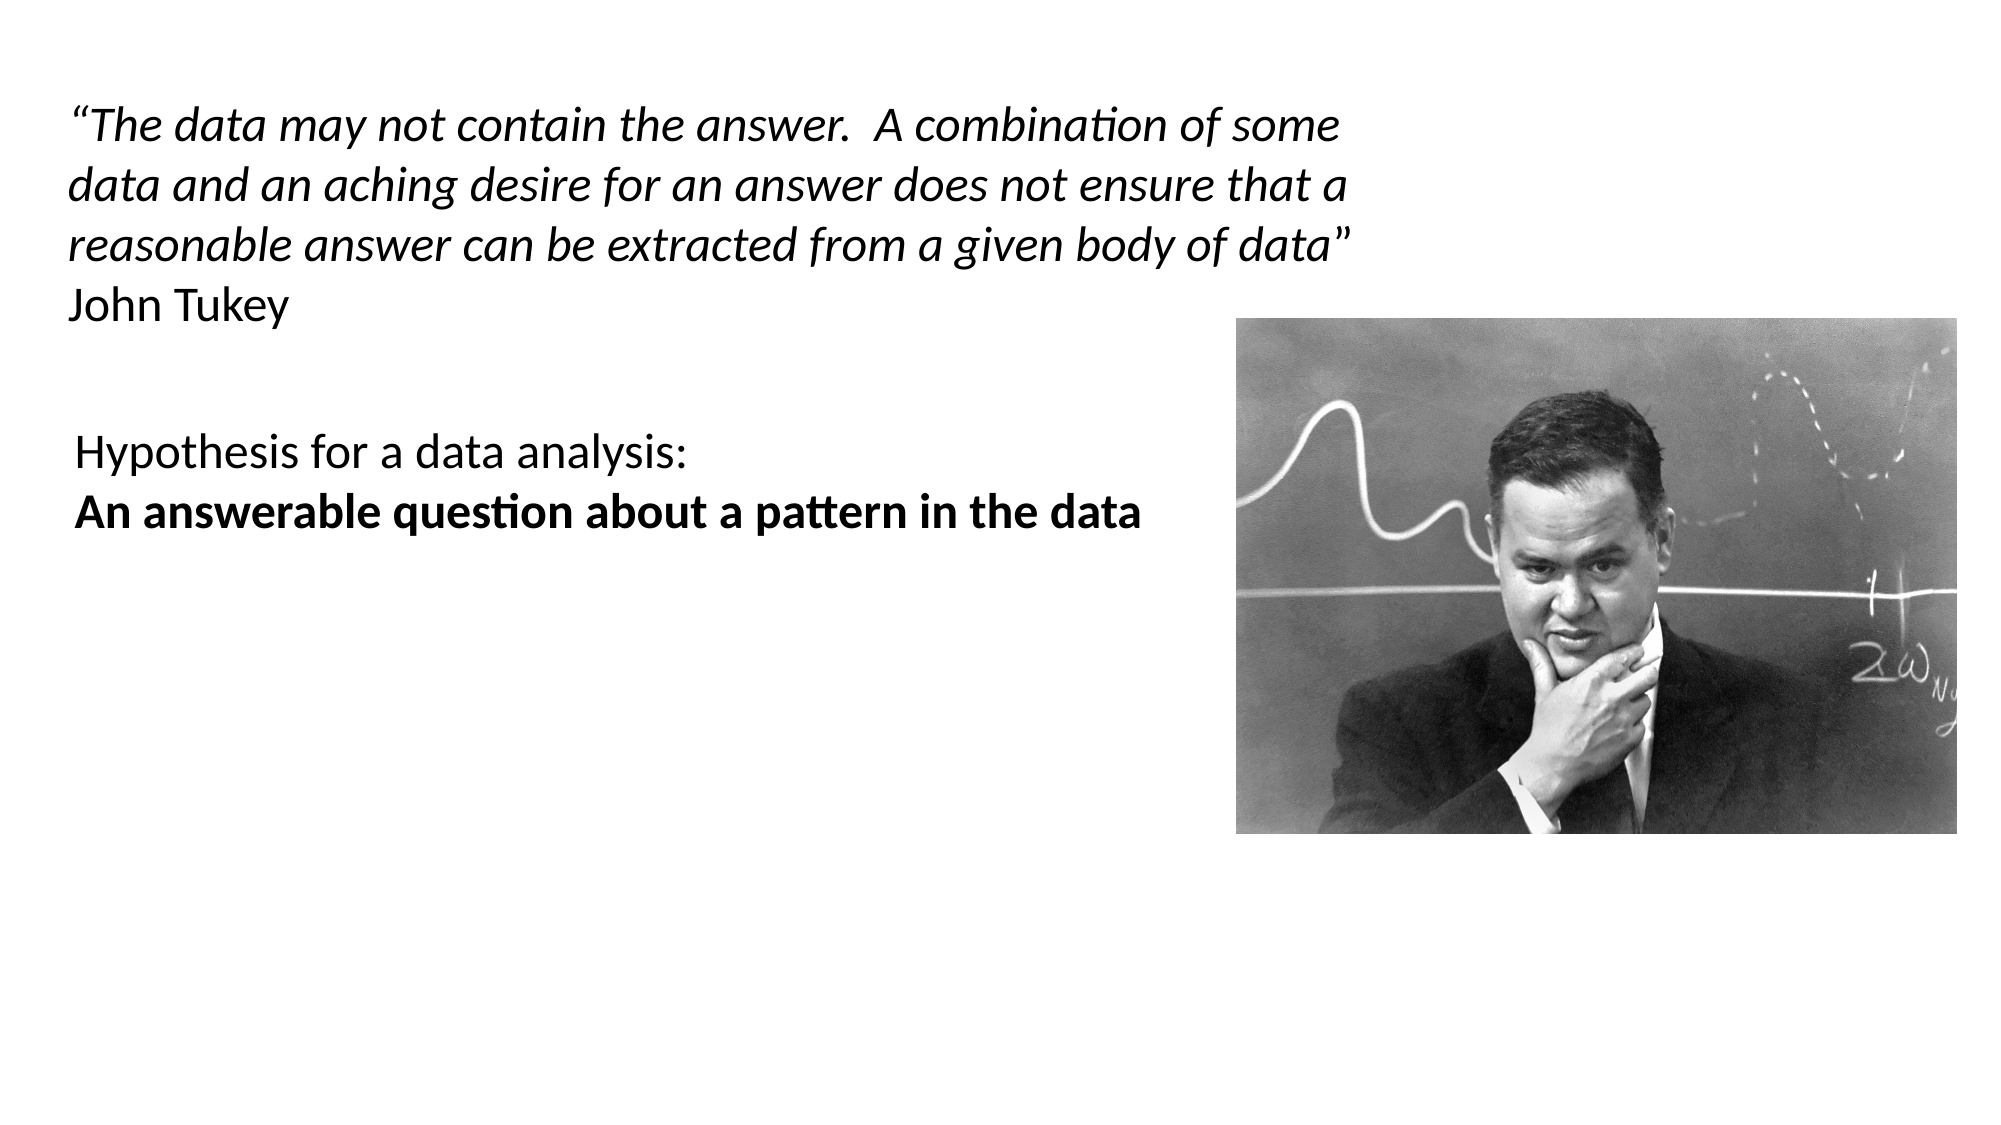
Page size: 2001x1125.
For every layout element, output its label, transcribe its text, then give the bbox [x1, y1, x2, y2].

text_box Hypothesis for a data analysis: An answerable question about a pattern in the data [59, 411, 1158, 546]
text_box “The data may not contain the answer. A combination of some data and an aching desire for an answer does not ensure that a reasonable answer can be extracted from a given body of data” John Tukey [53, 83, 1412, 339]
picture [1236, 318, 1957, 834]
